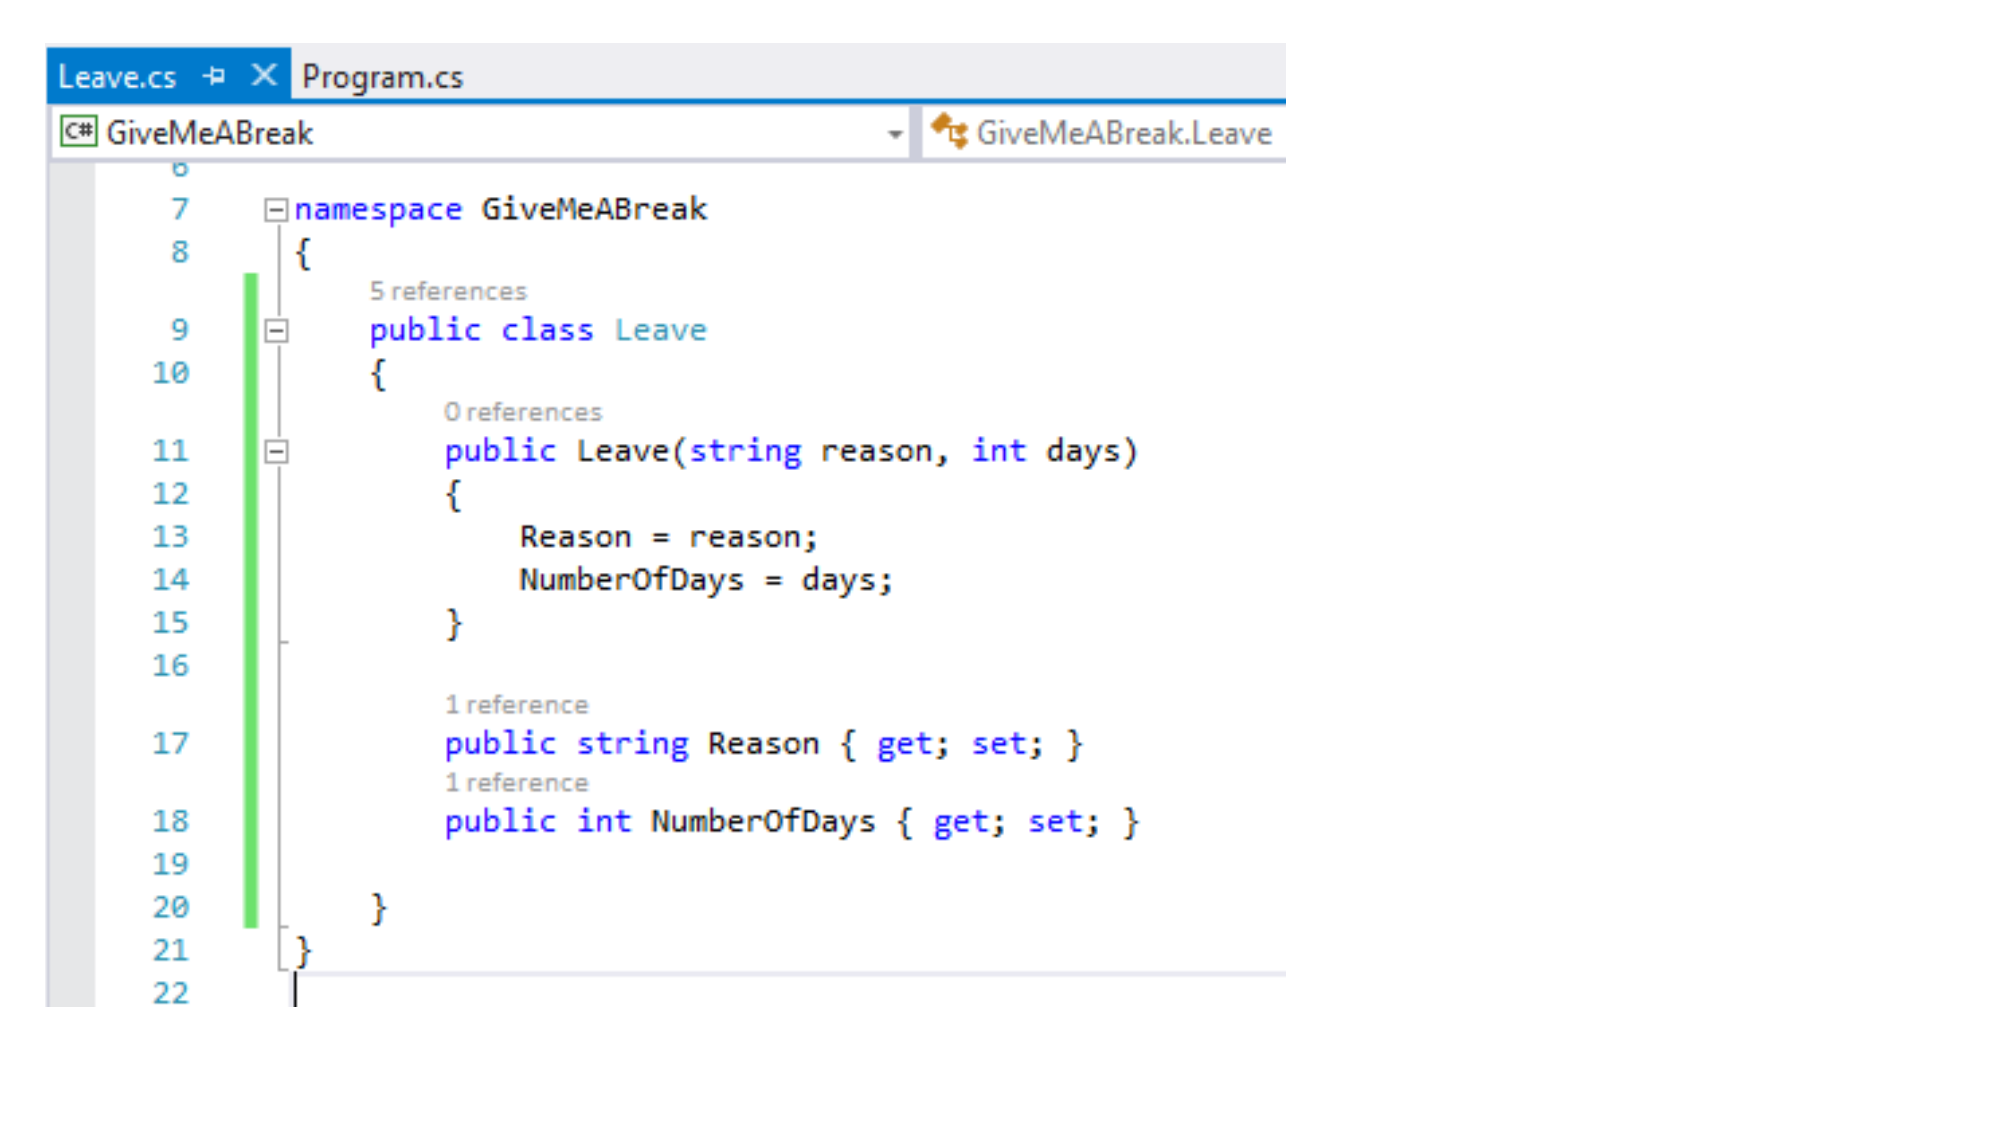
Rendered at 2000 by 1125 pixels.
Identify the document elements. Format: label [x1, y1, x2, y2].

picture [45, 43, 1286, 1007]
